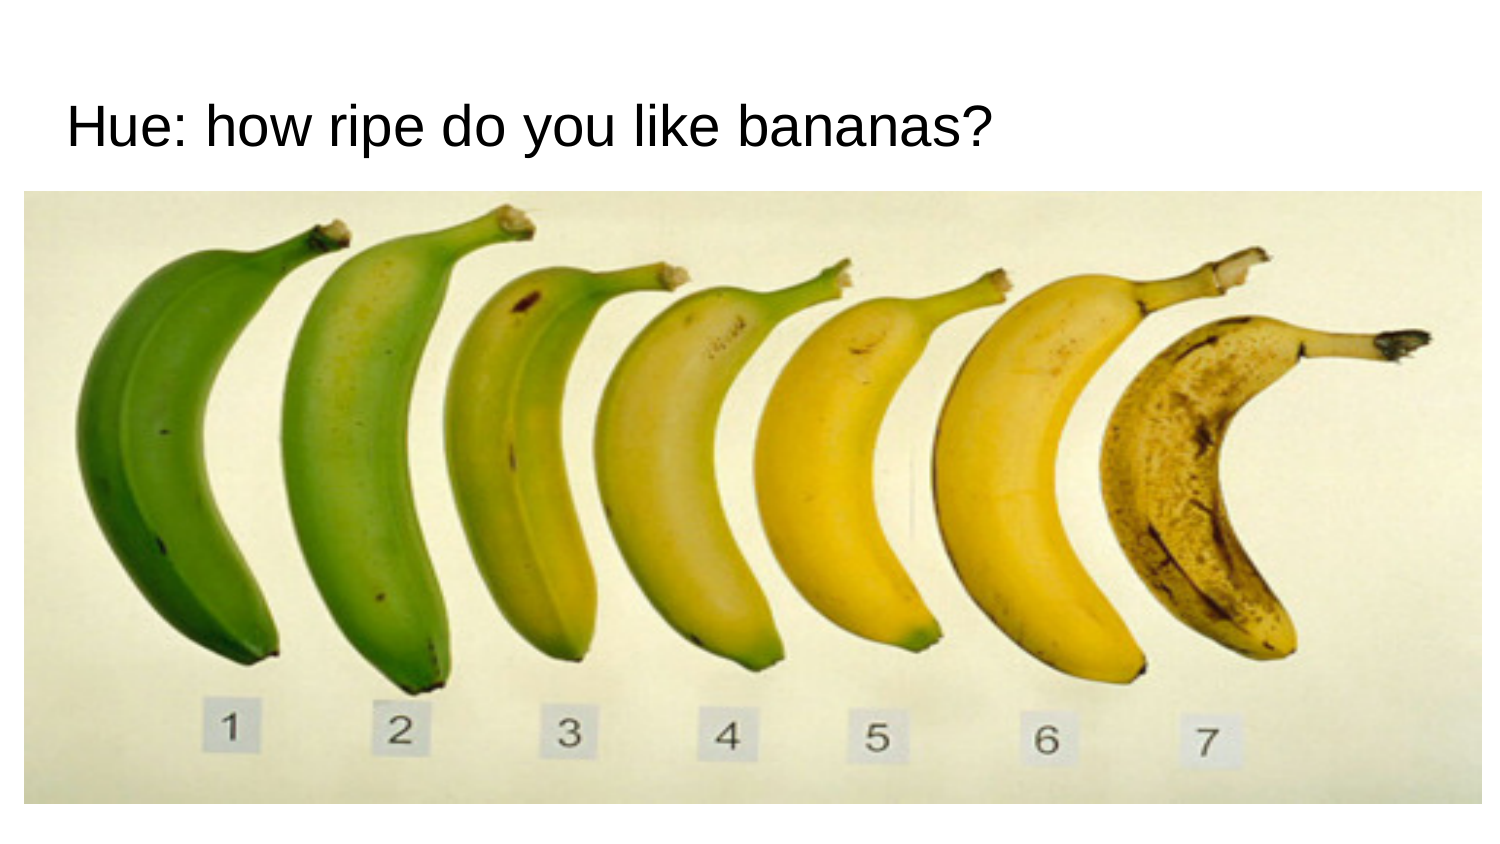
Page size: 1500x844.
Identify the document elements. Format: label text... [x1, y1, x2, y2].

picture [24, 191, 1482, 804]
title Hue: how ripe do you like bananas? [51, 72, 1449, 167]
